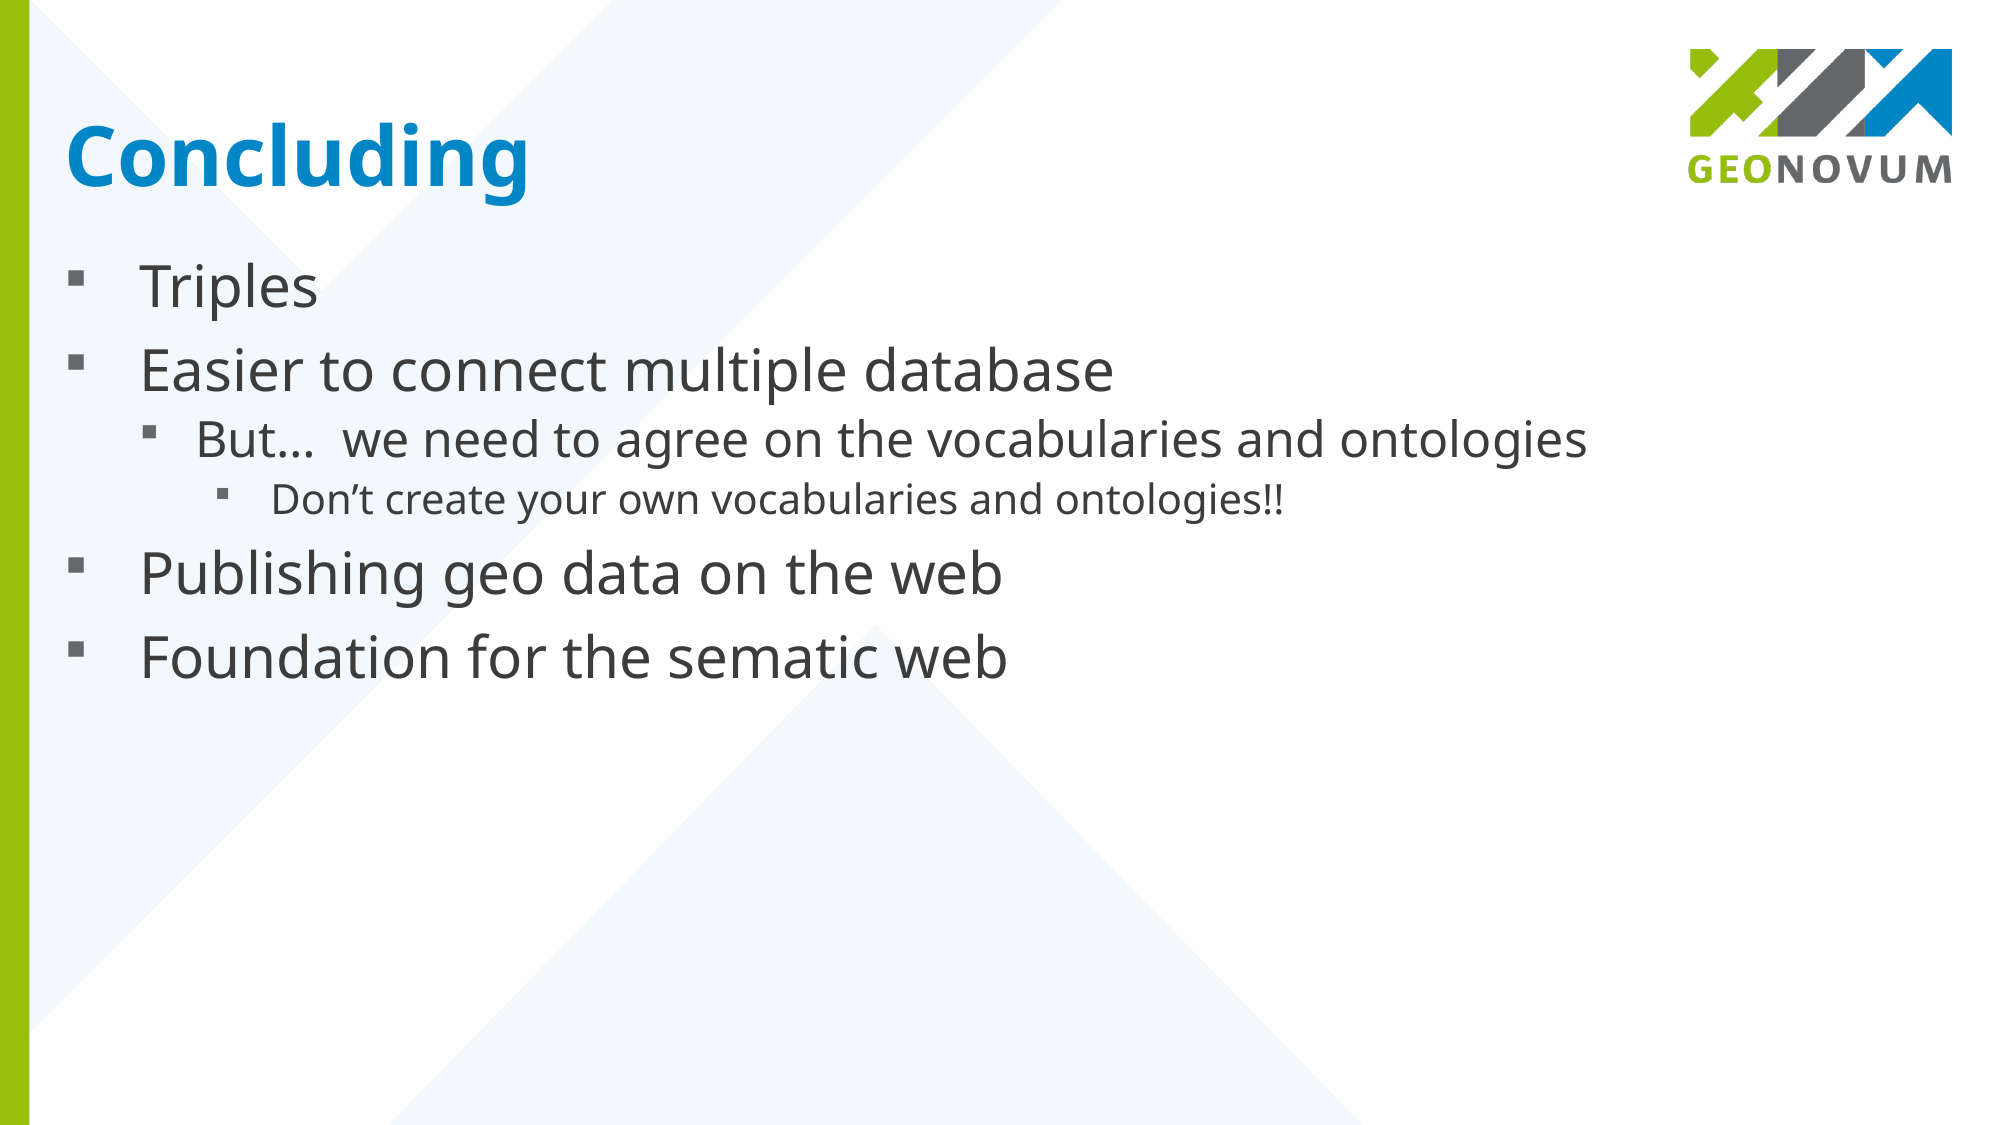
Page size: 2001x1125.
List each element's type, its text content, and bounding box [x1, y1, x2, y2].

picture [1686, 49, 1955, 186]
list Triples Easier to connect multiple database But… we need to agree on the vocabularies and ontologies Don’t create your own vocabularies and ontologies!! Publishing geo data on the web Foundation for the sematic web [49, 249, 1951, 1059]
title Concluding [49, 0, 1654, 210]
